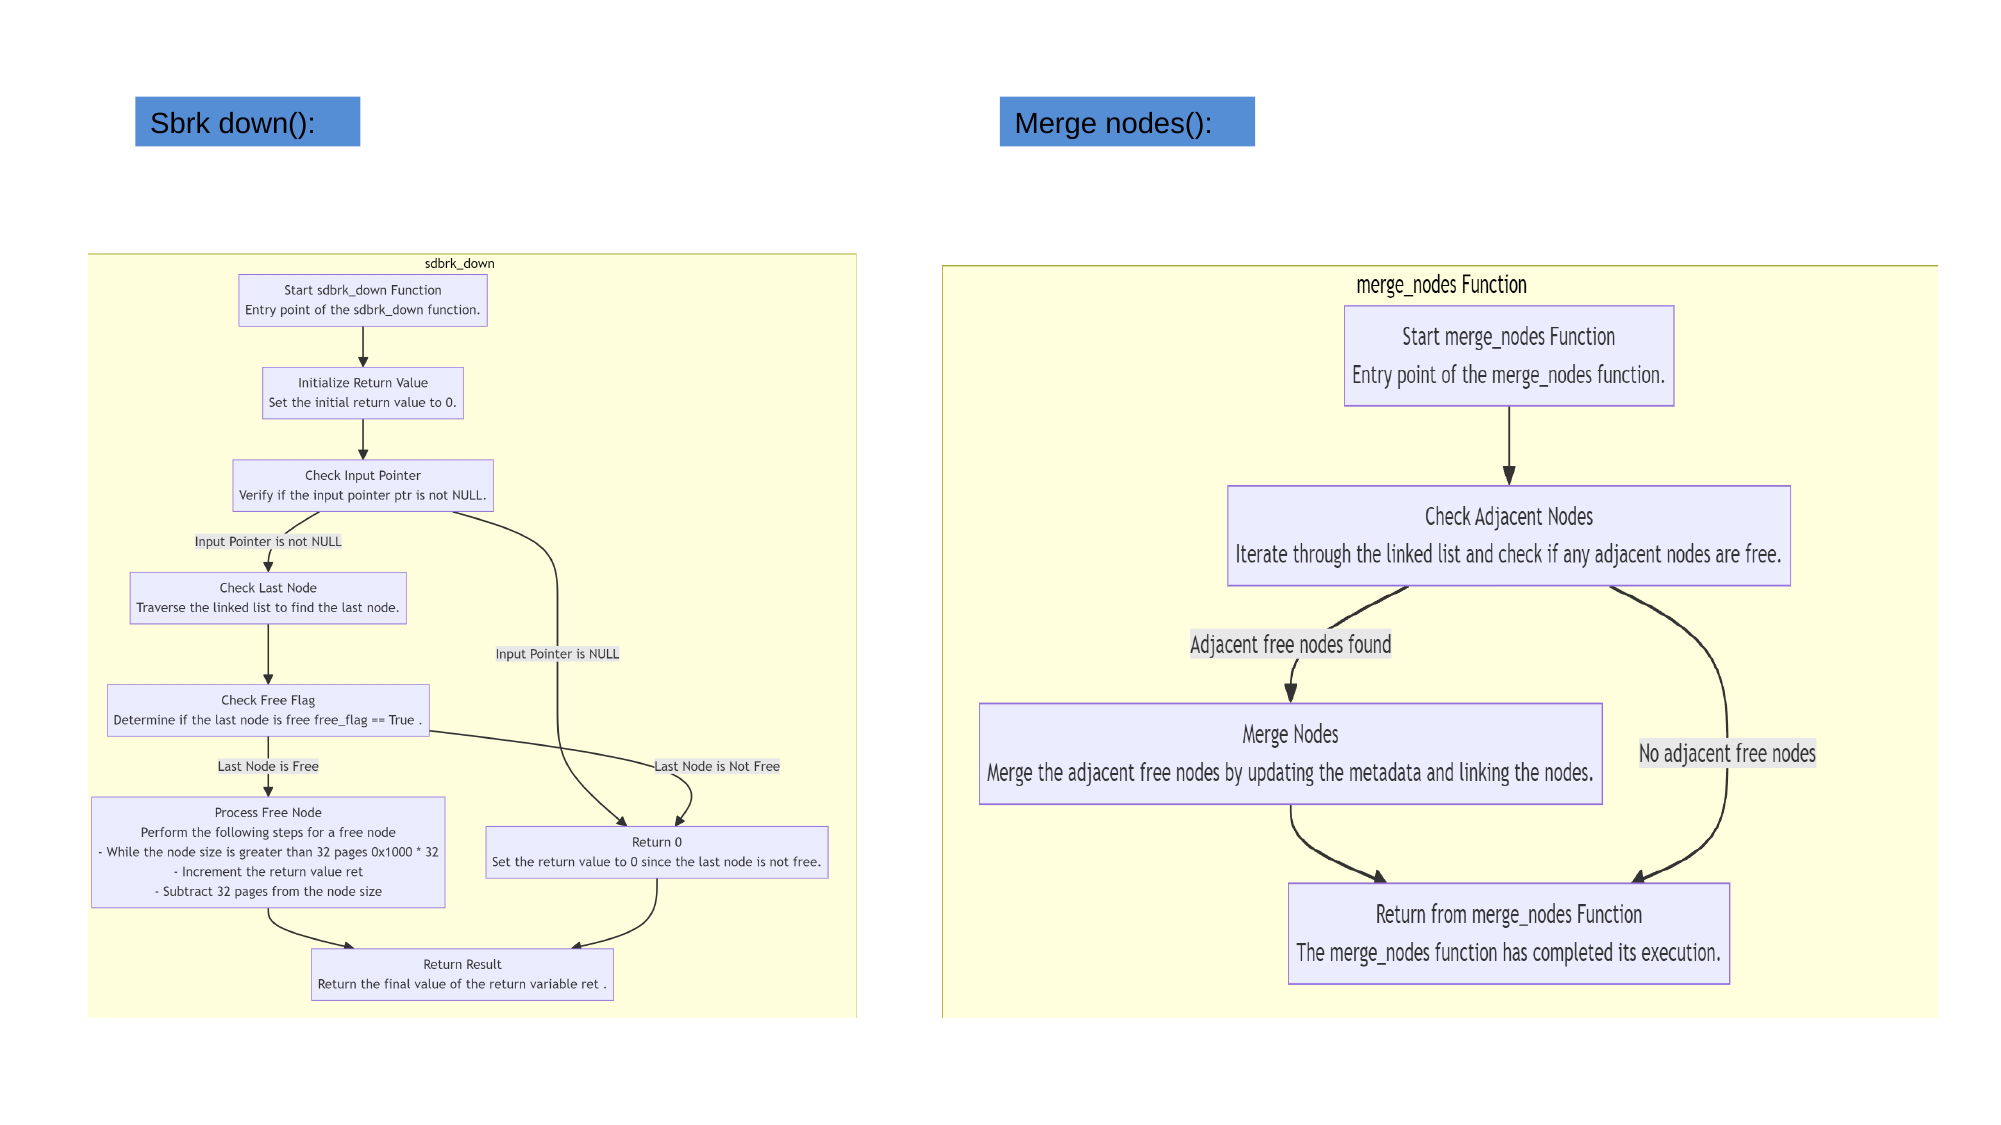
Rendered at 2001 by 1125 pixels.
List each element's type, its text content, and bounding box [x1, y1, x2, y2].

picture [941, 265, 1939, 1018]
text_box Sbrk down(): [135, 96, 361, 147]
picture [87, 250, 857, 1018]
text_box Merge nodes(): [999, 96, 1256, 147]
